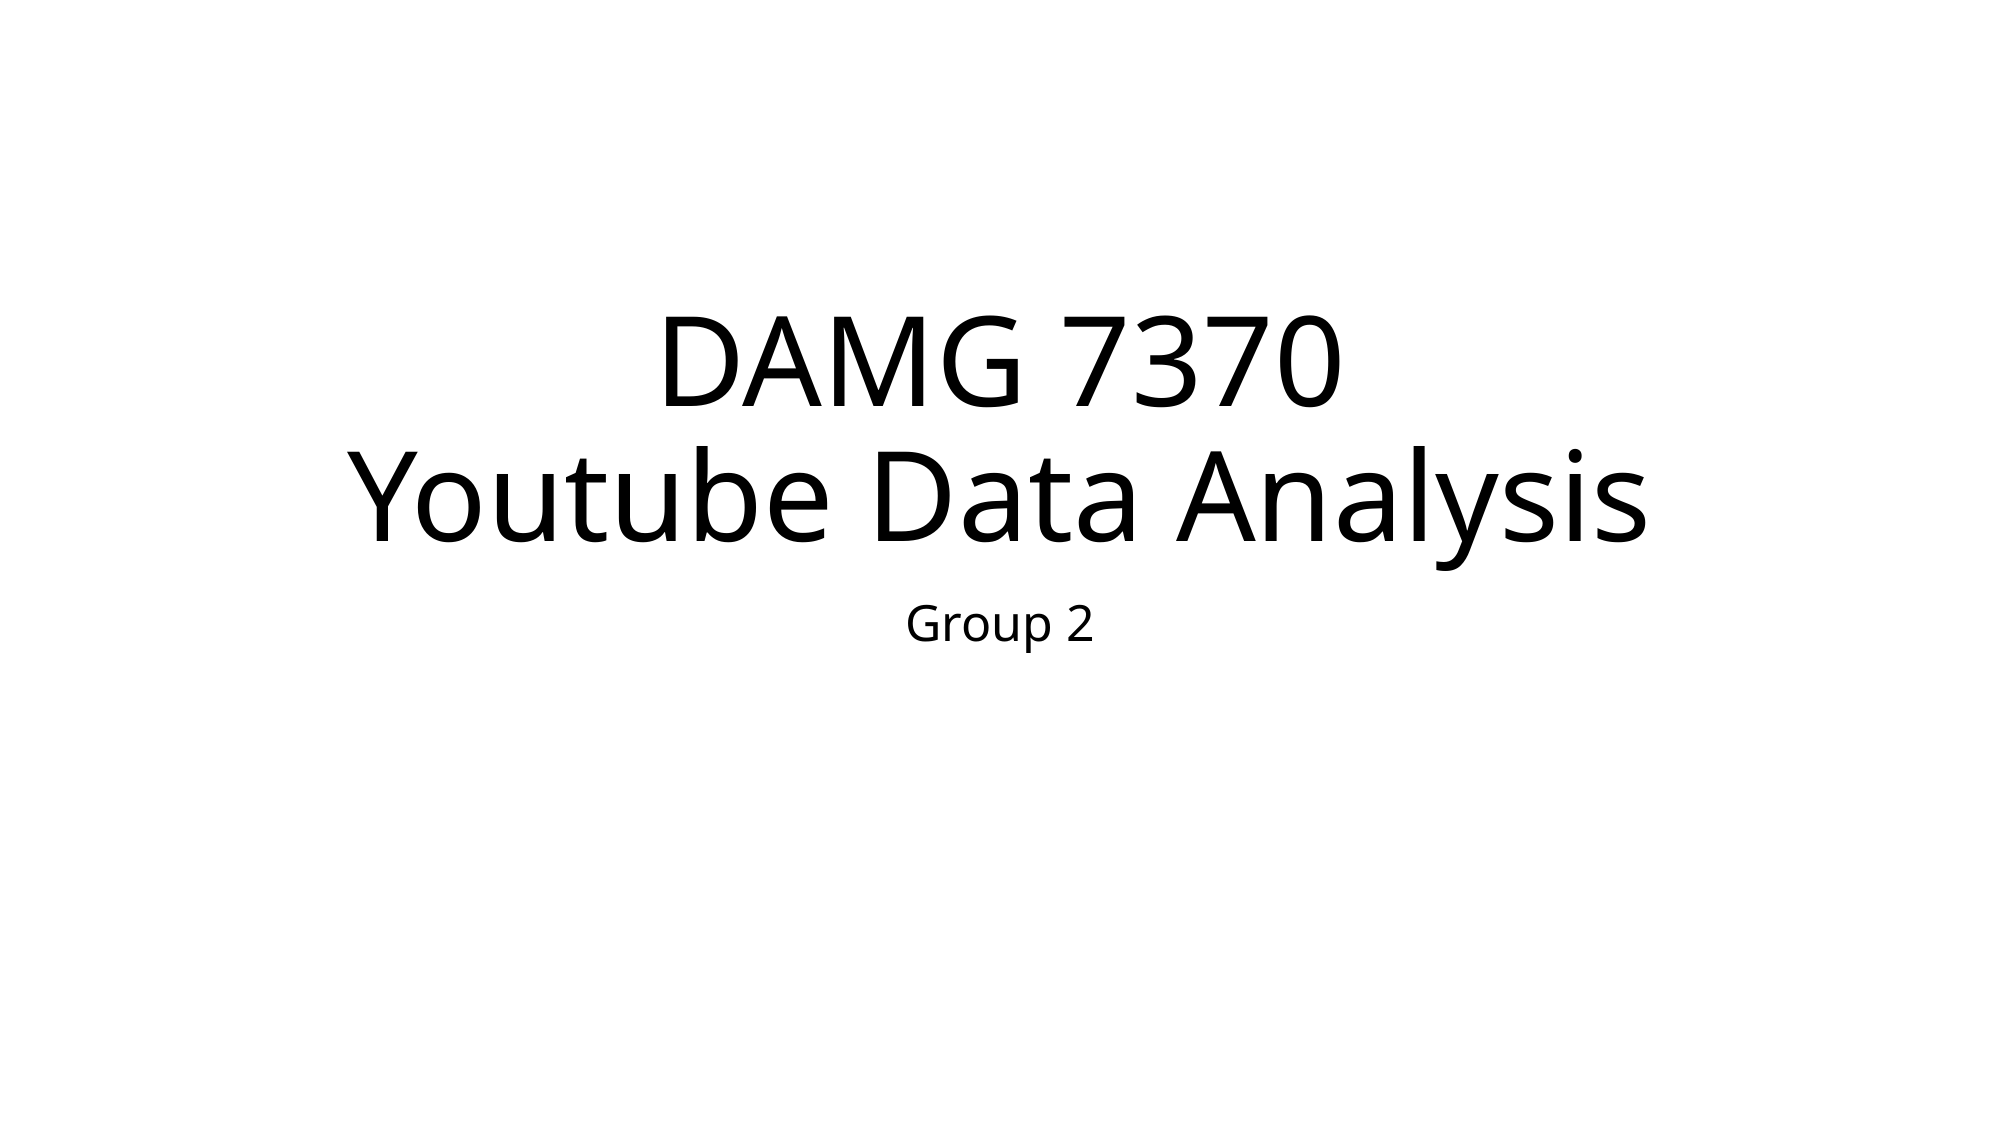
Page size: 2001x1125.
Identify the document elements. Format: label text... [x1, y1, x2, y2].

subtitle Group 2 [249, 590, 1750, 863]
title DAMG 7370 Youtube Data Analysis [249, 184, 1750, 576]
